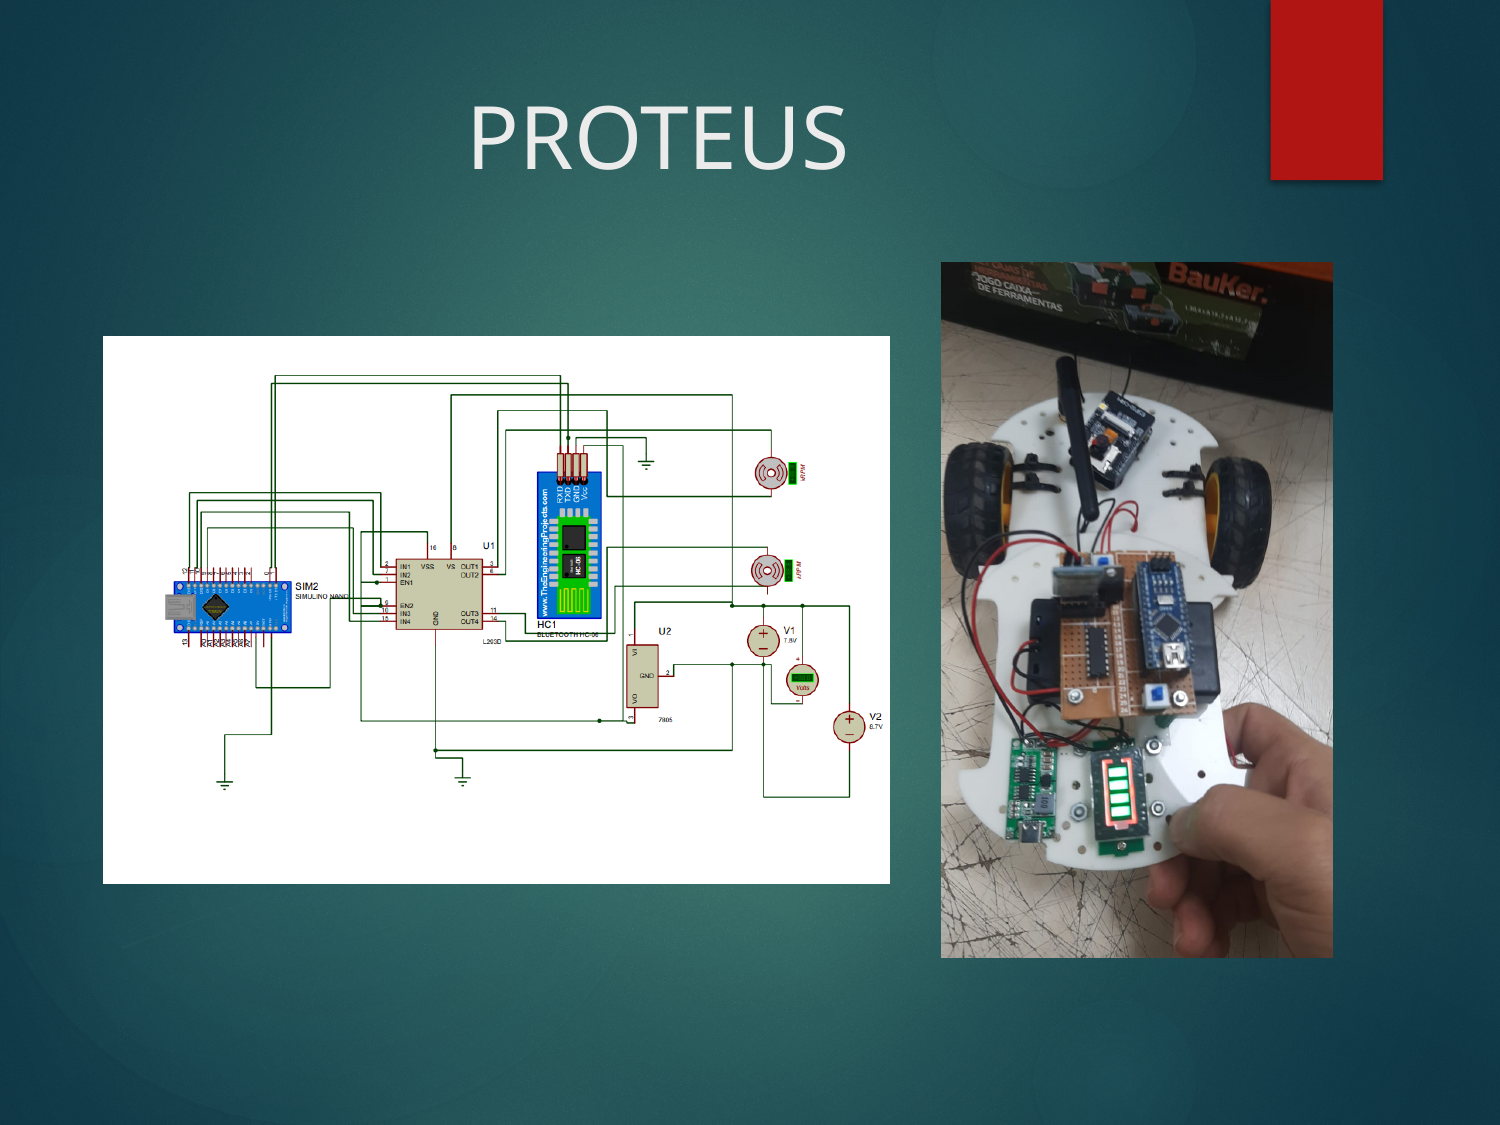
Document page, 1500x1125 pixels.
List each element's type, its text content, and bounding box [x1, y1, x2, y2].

picture [941, 262, 1333, 959]
title PROTEUS [79, 74, 1237, 304]
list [103, 336, 891, 885]
